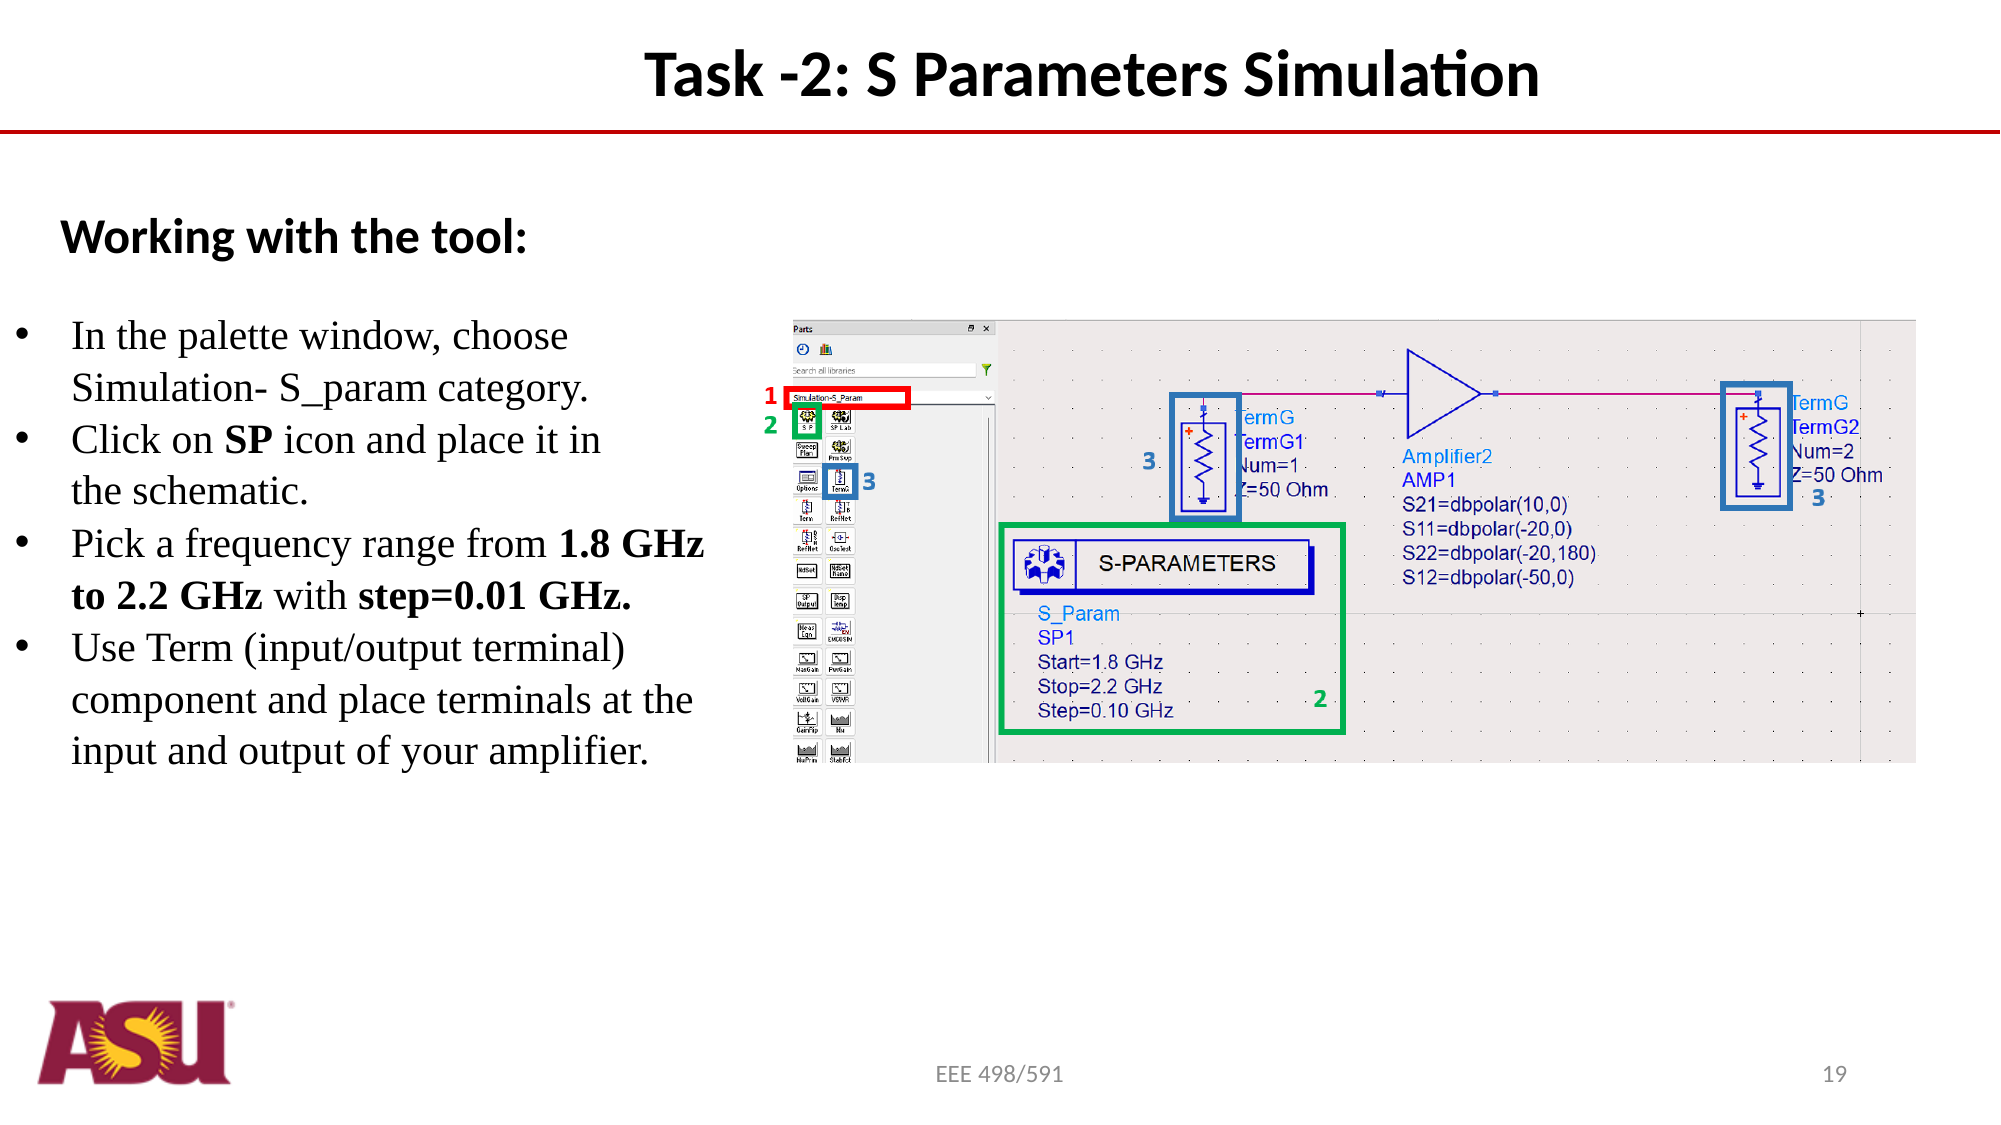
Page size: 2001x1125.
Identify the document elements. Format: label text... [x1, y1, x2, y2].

text_box In the palette window, choose Simulation- S_param category. Click on SP icon and place it in the schematic. Pick a frequency range from 1.8 GHz to 2.2 GHz with step=0.01 GHz. Use Term (input/output terminal) component and place terminals at the input and output of your amplifier. [0, 298, 796, 781]
text_box Task -2: S Parameters Simulation [629, 22, 1557, 117]
picture [744, 298, 1921, 776]
text_box Working with the tool: [45, 196, 544, 272]
picture [29, 990, 246, 1095]
slide_number 19 [1412, 1042, 1863, 1103]
footer EEE 498/591 [662, 1042, 1338, 1103]
